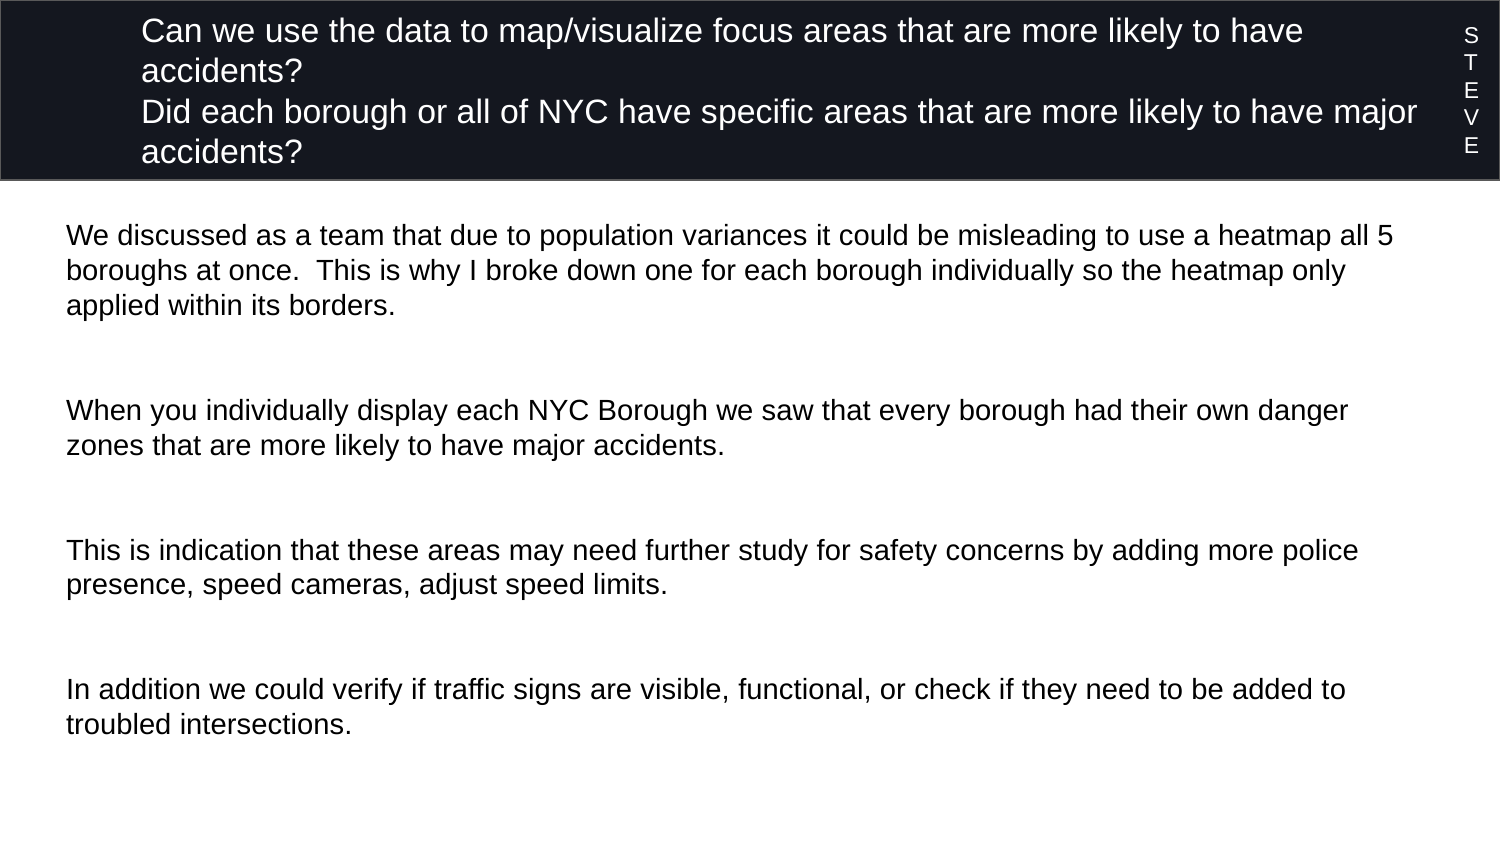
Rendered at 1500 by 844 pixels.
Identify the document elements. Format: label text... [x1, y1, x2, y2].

text_box We discussed as a team that due to population variances it could be misleading to use a heatmap all 5 boroughs at once. This is why I broke down one for each borough individually so the heatmap only applied within its borders. When you individually display each NYC Borough we saw that every borough had their own danger zones that are more likely to have major accidents. This is indication that these areas may need further study for safety concerns by adding more police presence, speed cameras, adjust speed limits. In addition we could verify if traffic signs are visible, functional, or check if they need to be added to troubled intersections. [51, 201, 1422, 756]
title Can we use the data to map/visualize focus areas that are more likely to have accidents? Did each borough or all of NYC have specific areas that are more likely to have major accidents? [51, 0, 1449, 174]
text_box [0, 0, 1500, 181]
text_box STEVE [1448, 5, 1498, 173]
